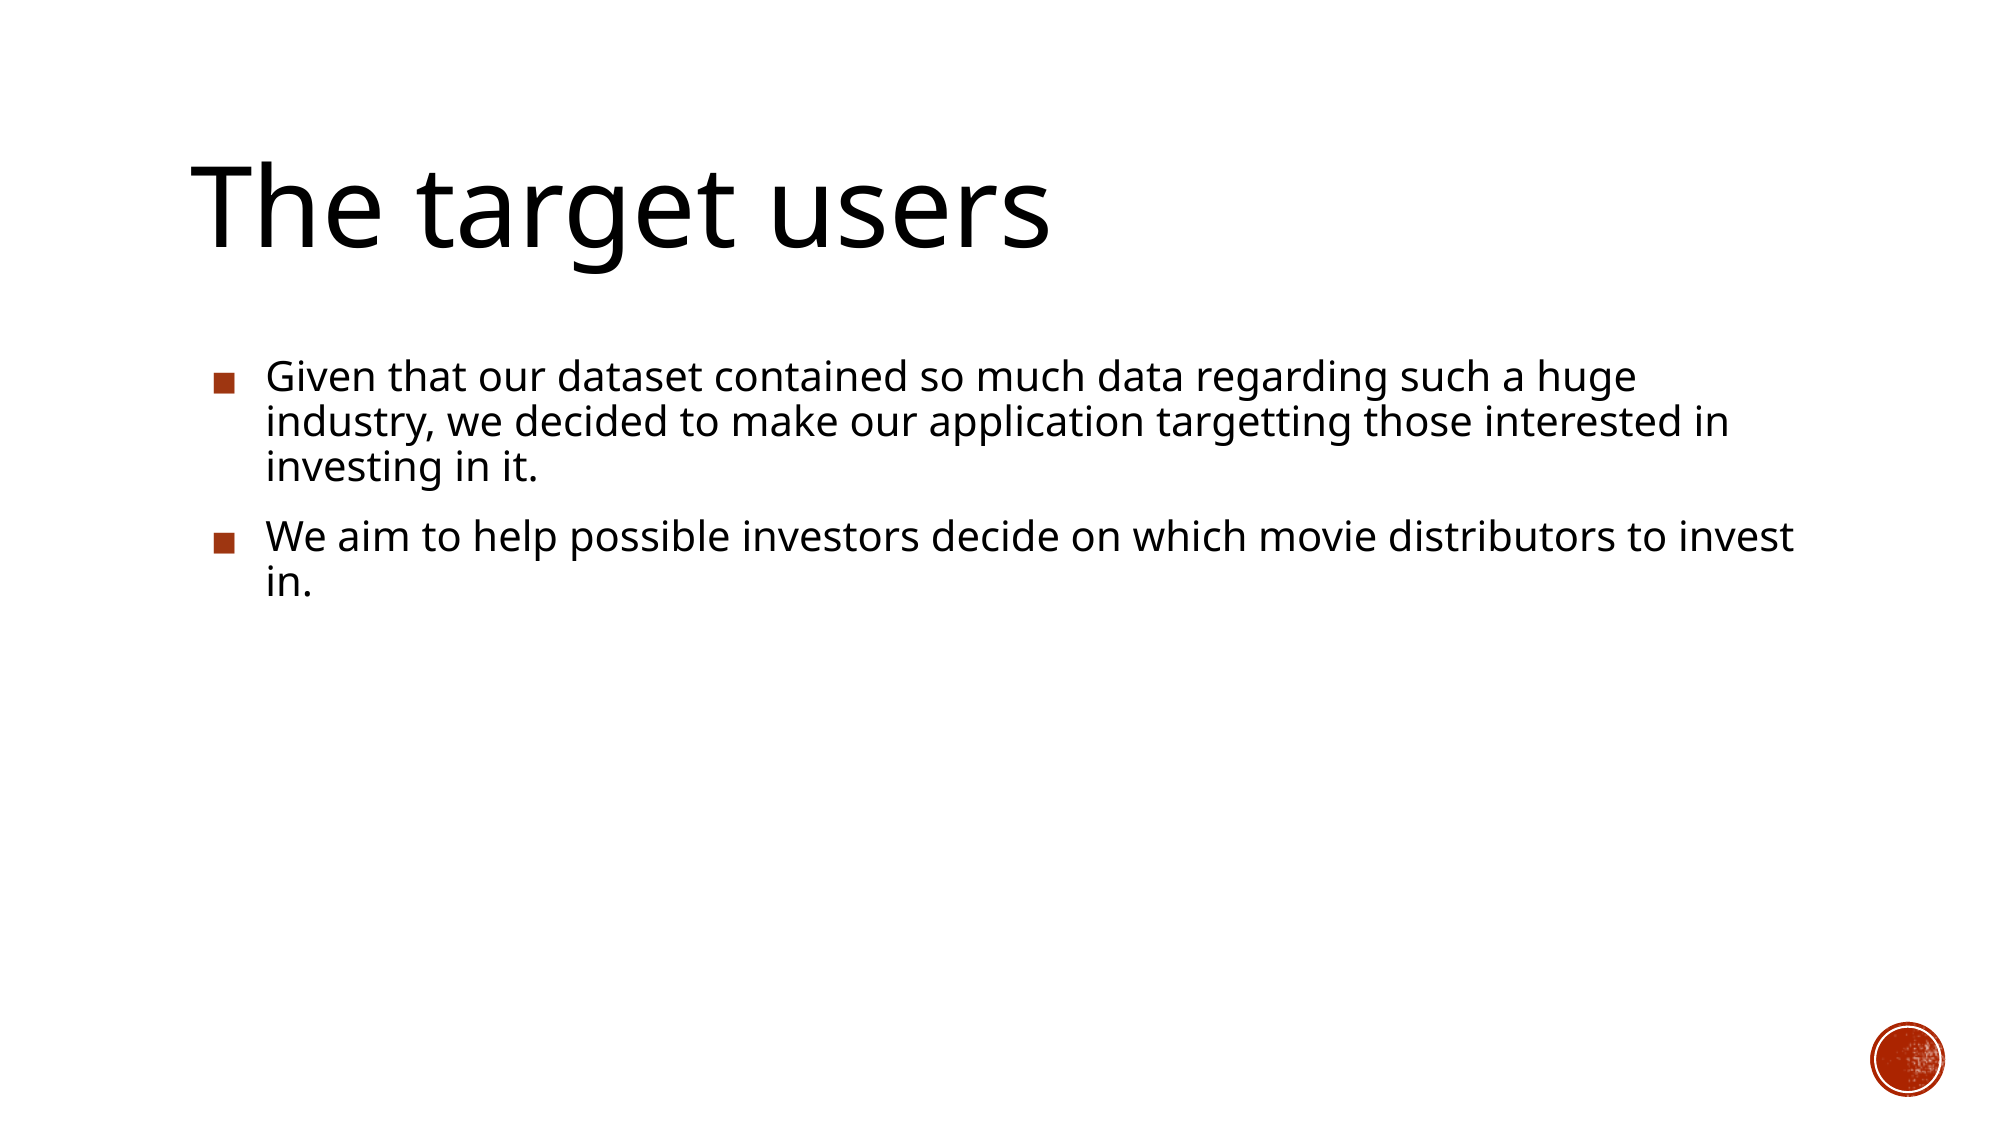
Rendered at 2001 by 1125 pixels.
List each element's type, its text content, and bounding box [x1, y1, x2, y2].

title The target users [175, 79, 1826, 344]
list Given that our dataset contained so much data regarding such a huge industry, we decided to make our application targetting those interested in investing in it. We aim to help possible investors decide on which movie distributors to invest in. [175, 348, 1826, 1013]
picture [1870, 1021, 1946, 1097]
